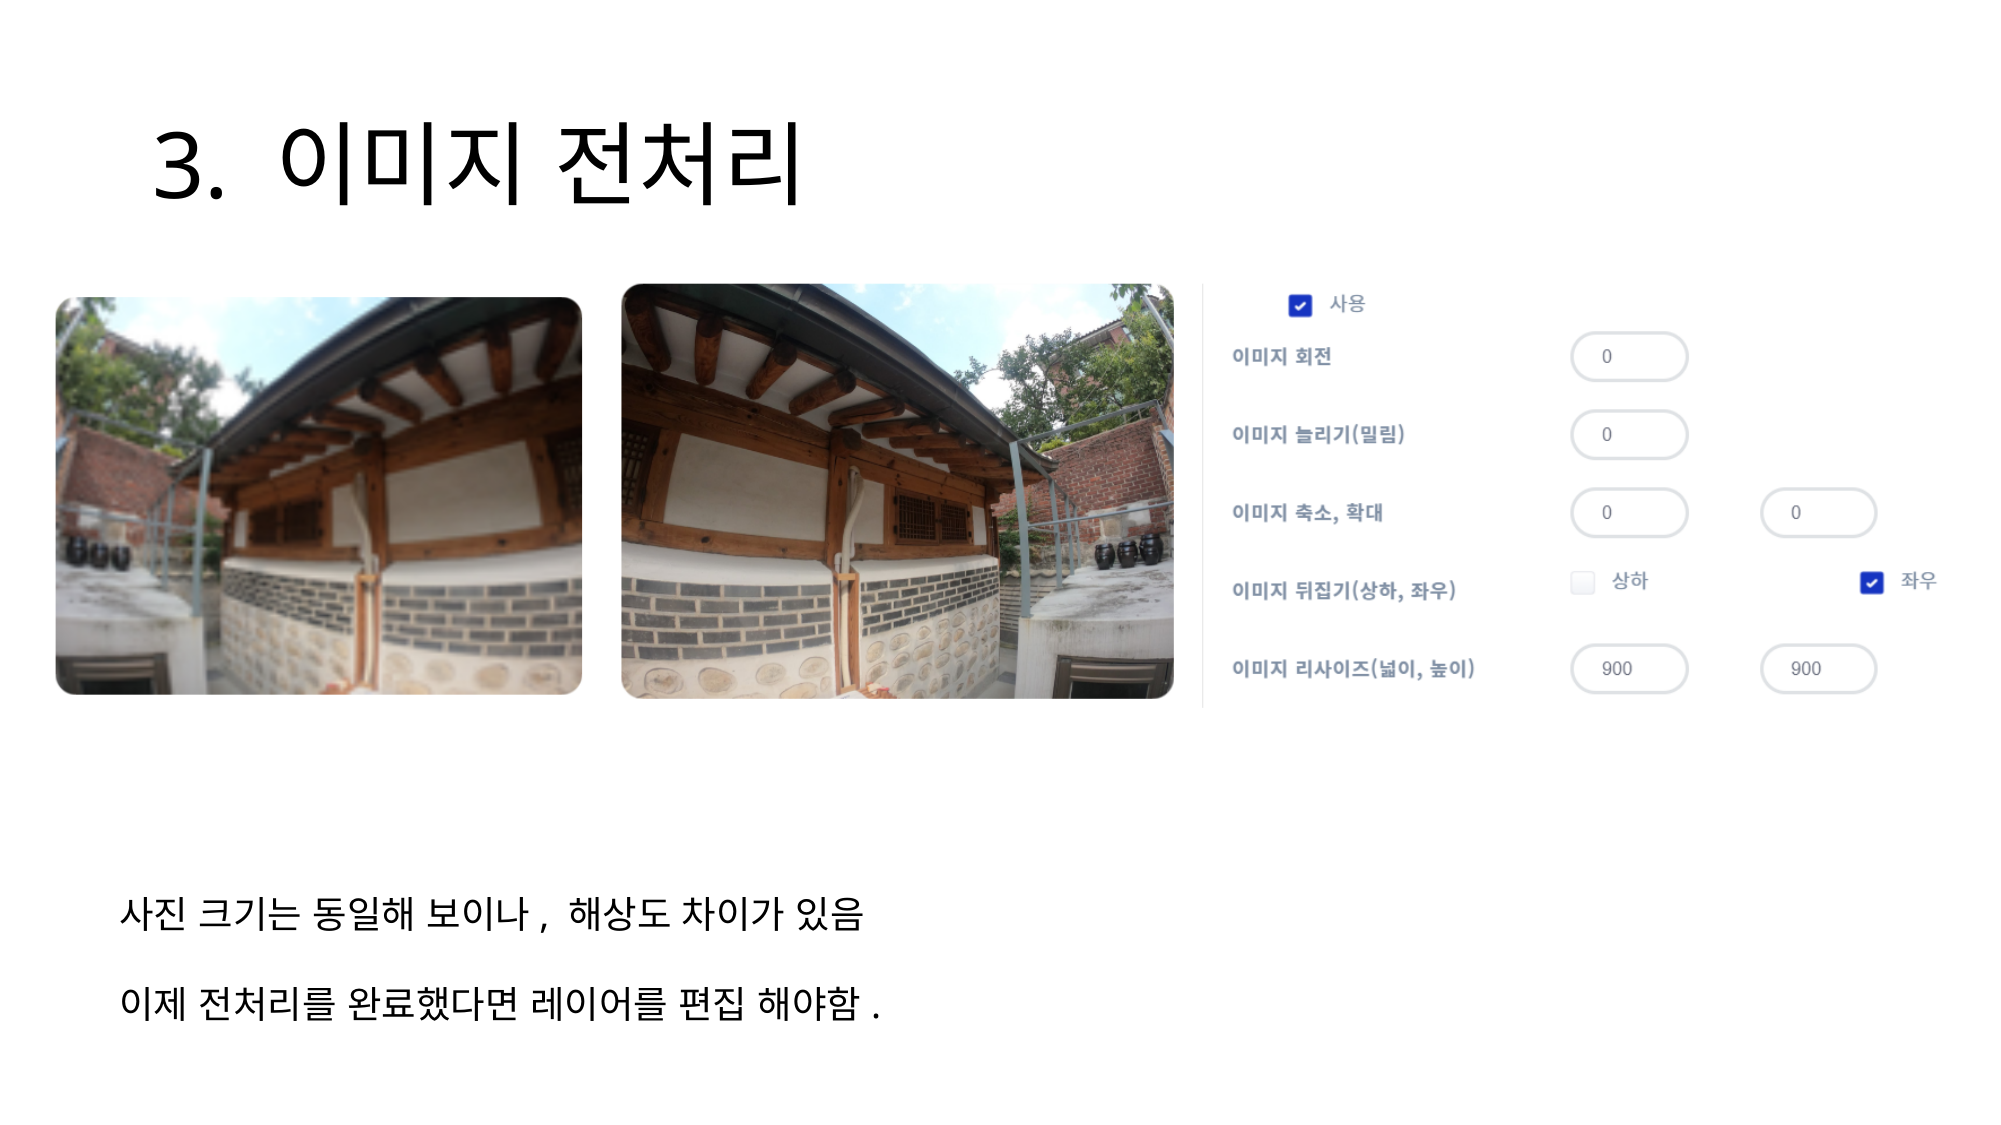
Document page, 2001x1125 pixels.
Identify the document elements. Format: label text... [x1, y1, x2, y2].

picture [617, 277, 1950, 717]
picture [49, 277, 596, 717]
title 3. 이미지 전처리 [137, 59, 1863, 278]
text_box 사진 크기는 동일해 보이나, 해상도 차이가 있음 이제 전처리를 완료했다면 레이어를 편집 해야함. [104, 884, 1213, 1034]
